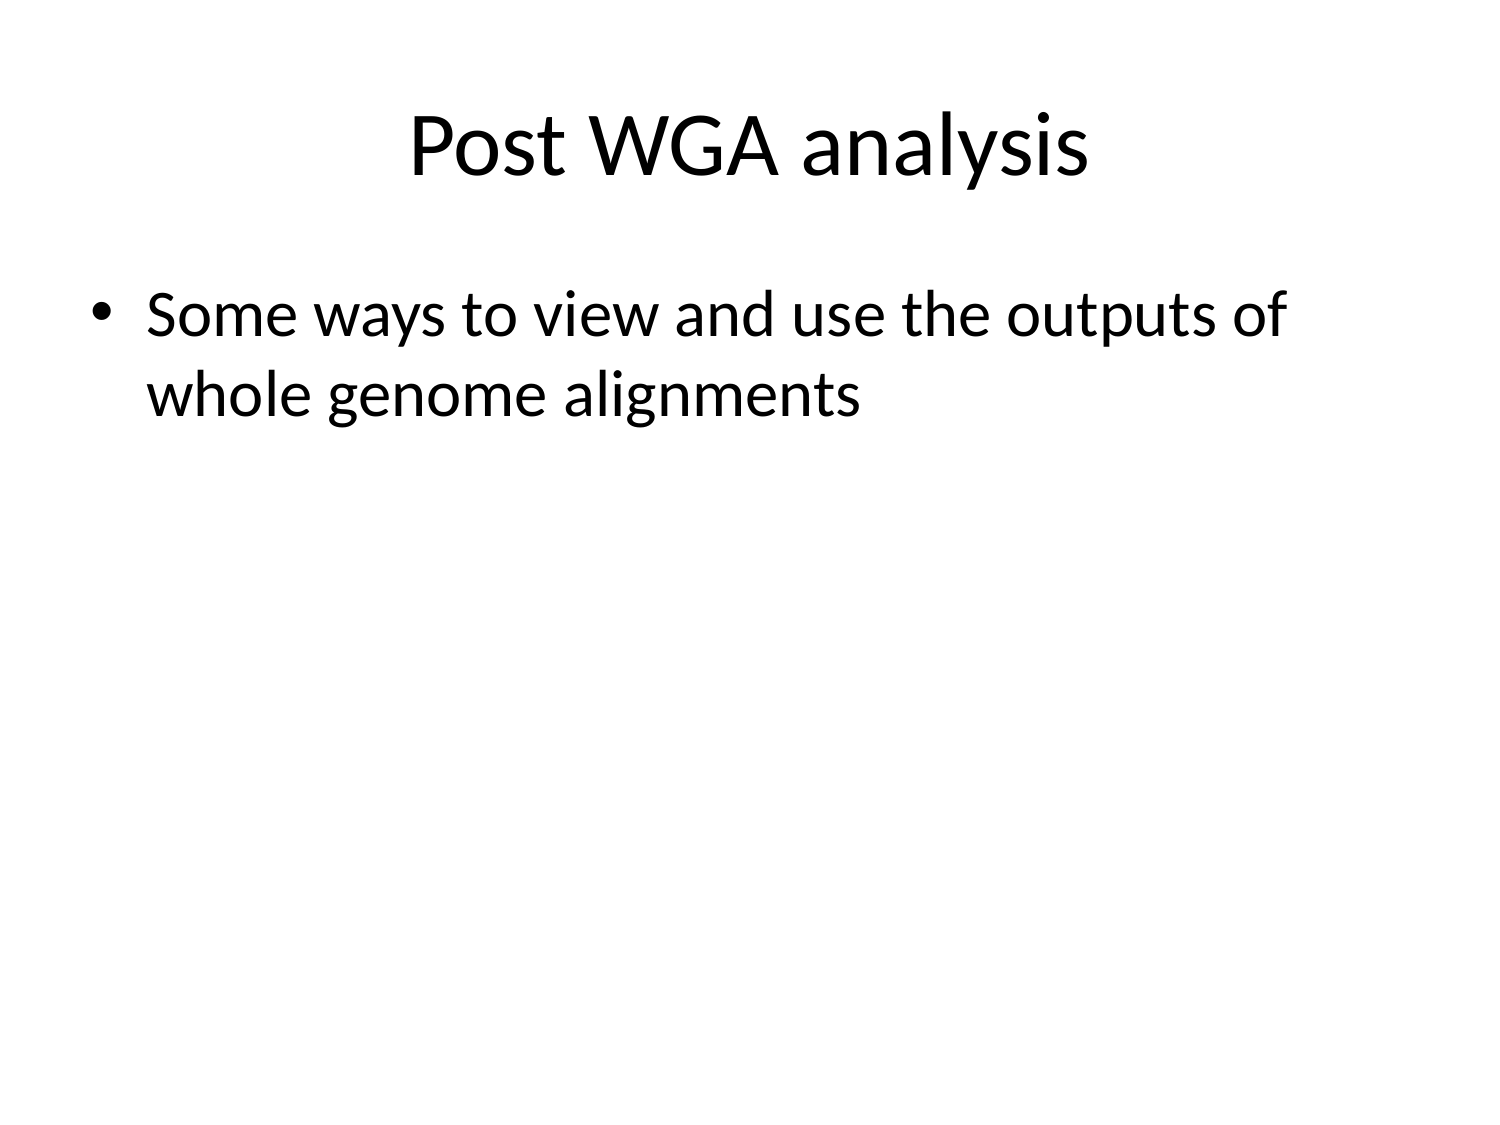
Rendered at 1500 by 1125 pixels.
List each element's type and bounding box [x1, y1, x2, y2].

title [75, 45, 1425, 233]
list [75, 262, 1425, 1005]
